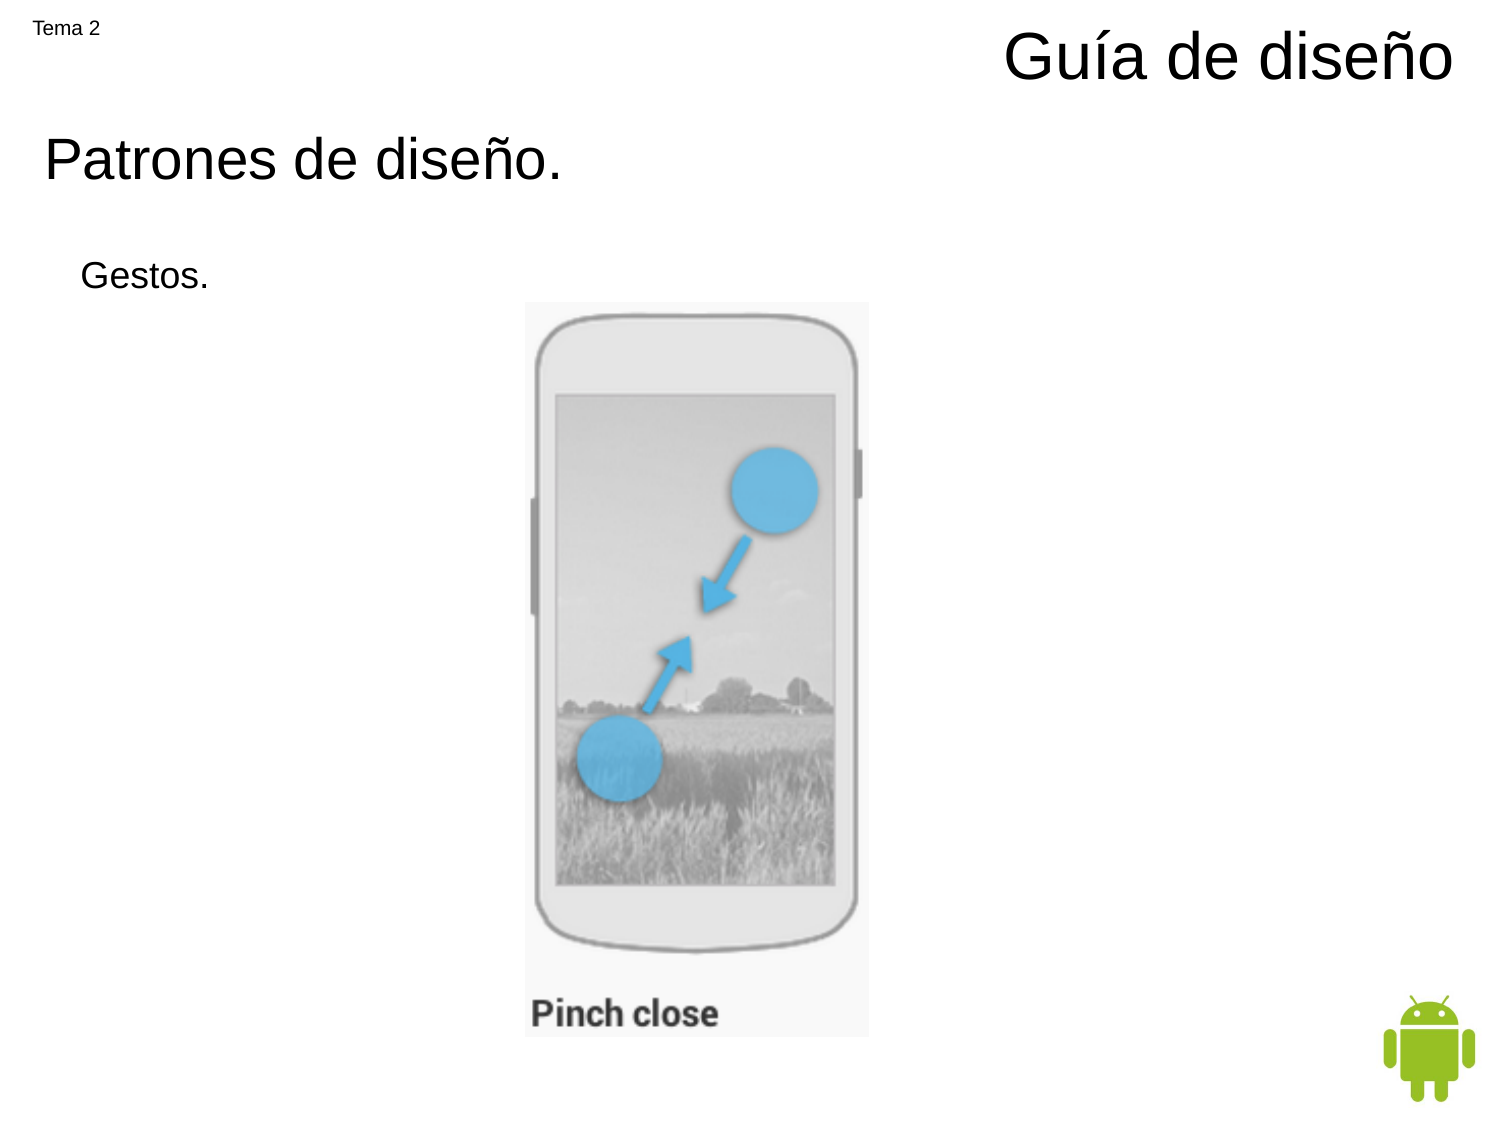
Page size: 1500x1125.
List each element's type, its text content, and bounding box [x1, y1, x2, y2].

title Guía de diseño [761, 30, 1471, 76]
text_box [442, 184, 1206, 927]
text_box Gestos. [65, 243, 225, 304]
picture [525, 302, 869, 1037]
picture [1375, 987, 1483, 1109]
text_box Patrones de diseño. [29, 113, 975, 199]
text_box Tema 2 [17, 7, 195, 48]
